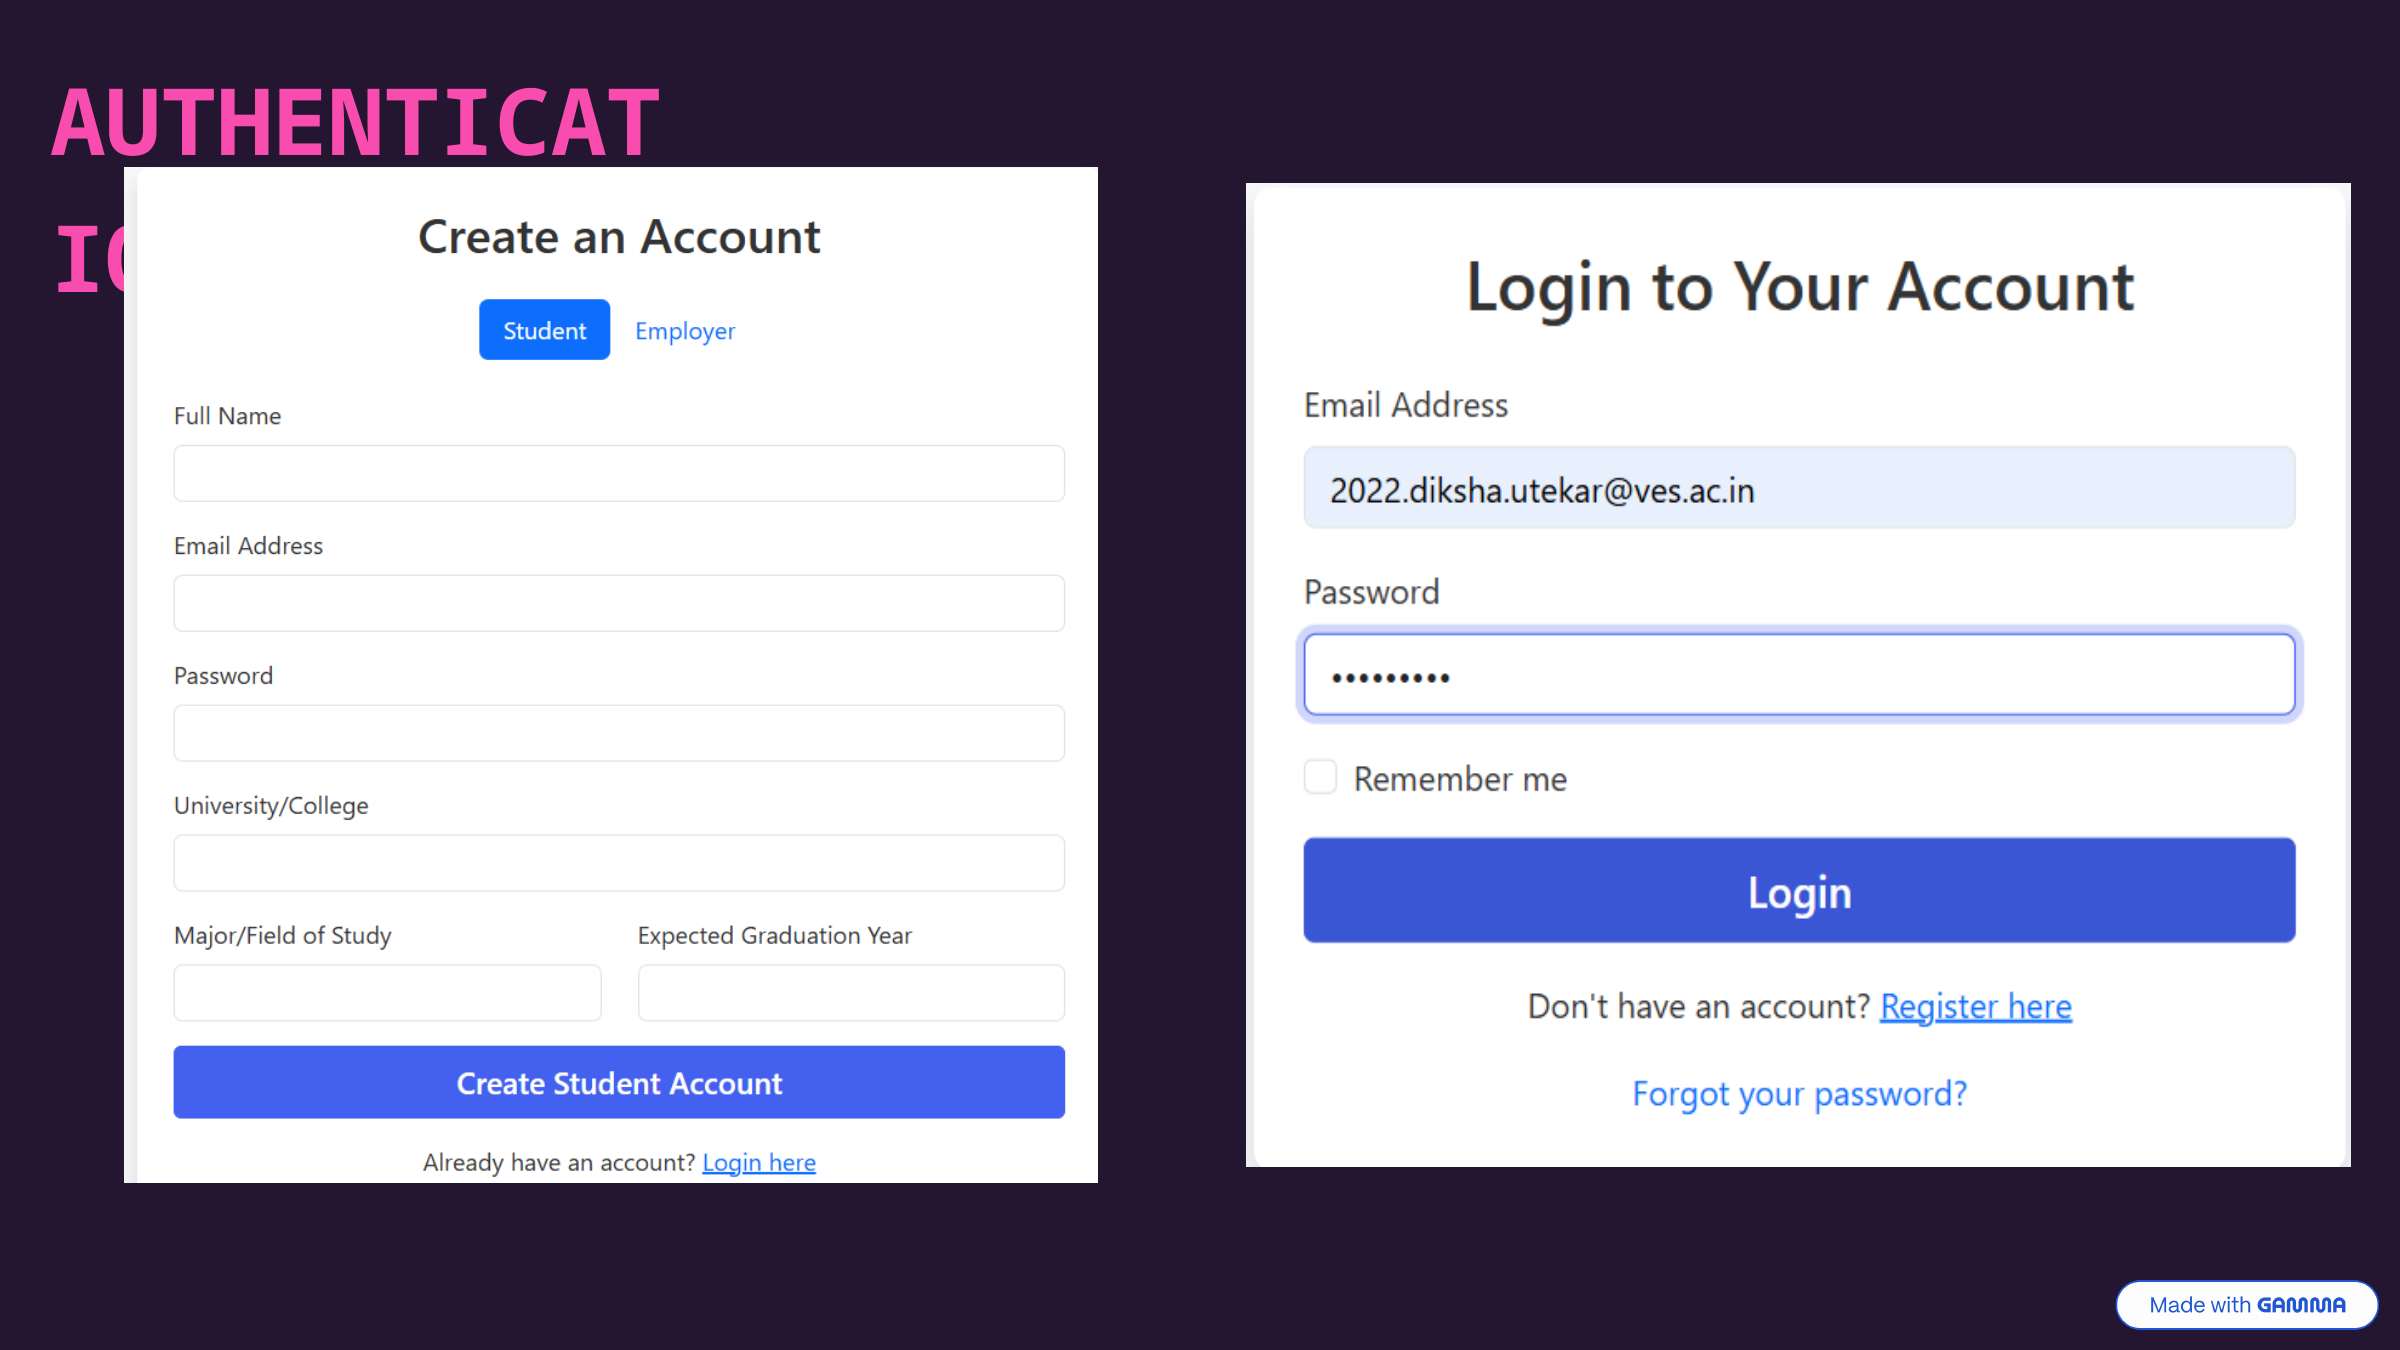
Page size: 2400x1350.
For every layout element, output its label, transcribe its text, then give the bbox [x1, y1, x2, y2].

picture [123, 167, 1099, 1183]
picture [2106, 1271, 2389, 1339]
picture [1245, 183, 2351, 1167]
text_box AUTHENTICATION [50, 35, 710, 190]
